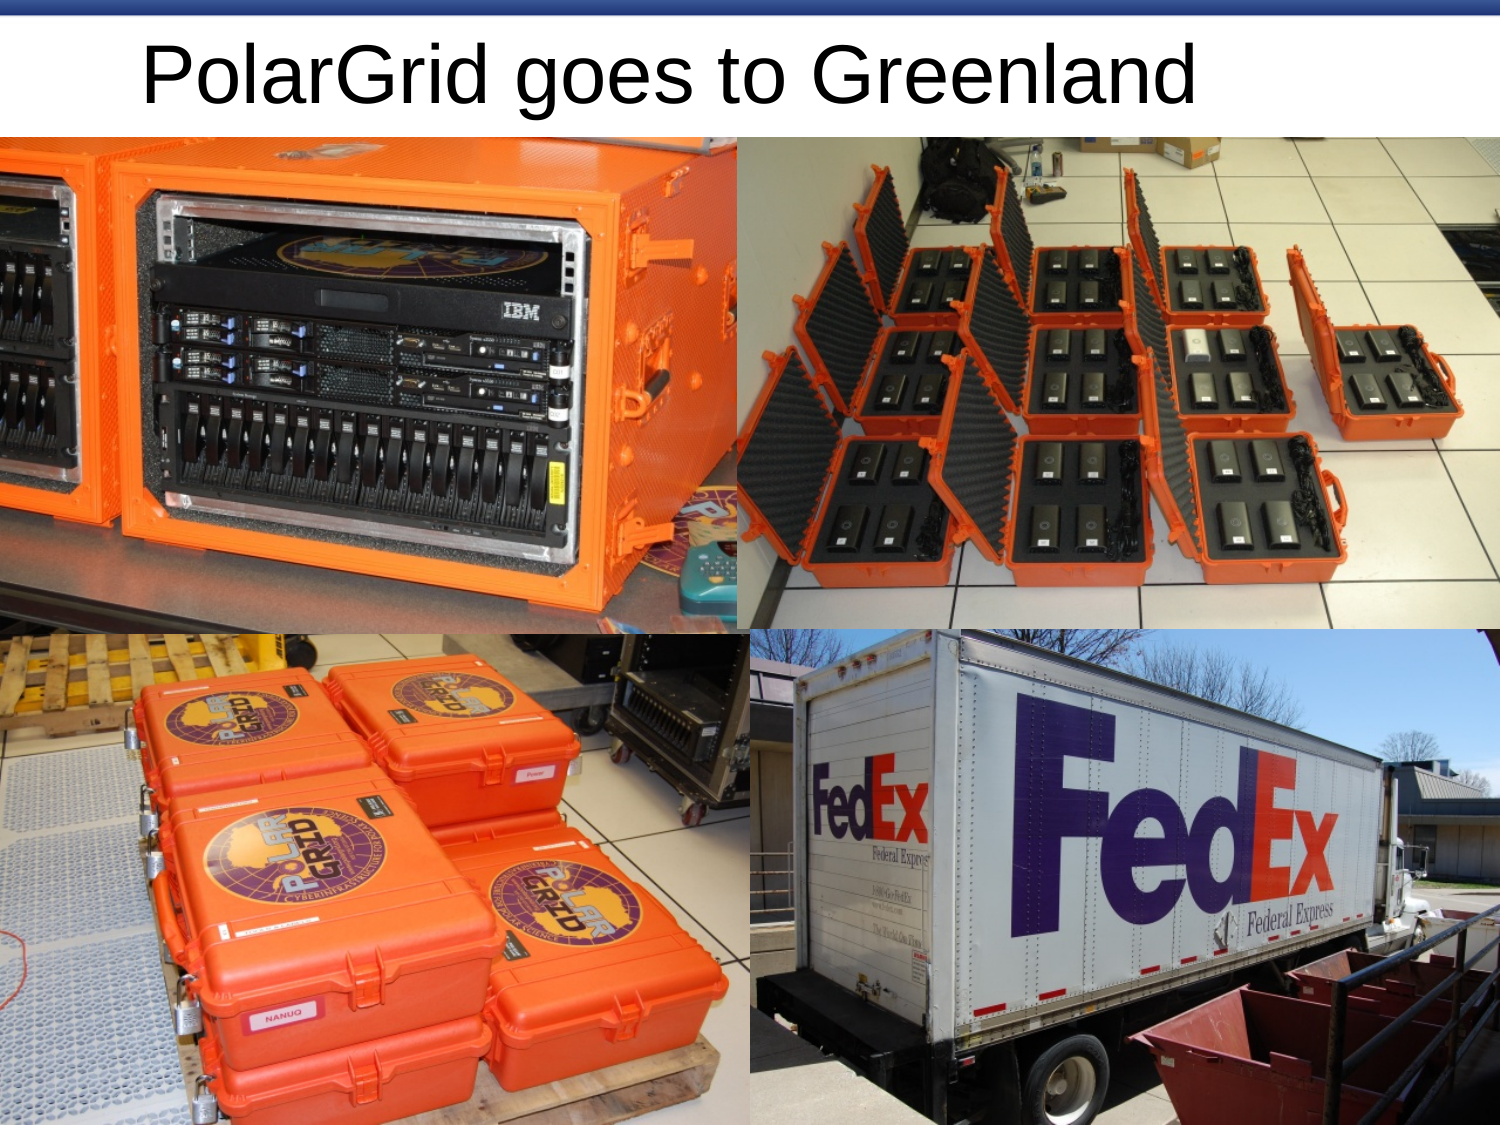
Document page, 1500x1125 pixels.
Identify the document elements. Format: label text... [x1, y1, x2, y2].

picture [0, 0, 1500, 24]
text_box PolarGrid goes to Greenland [124, 12, 1400, 128]
picture [0, 137, 1500, 1125]
